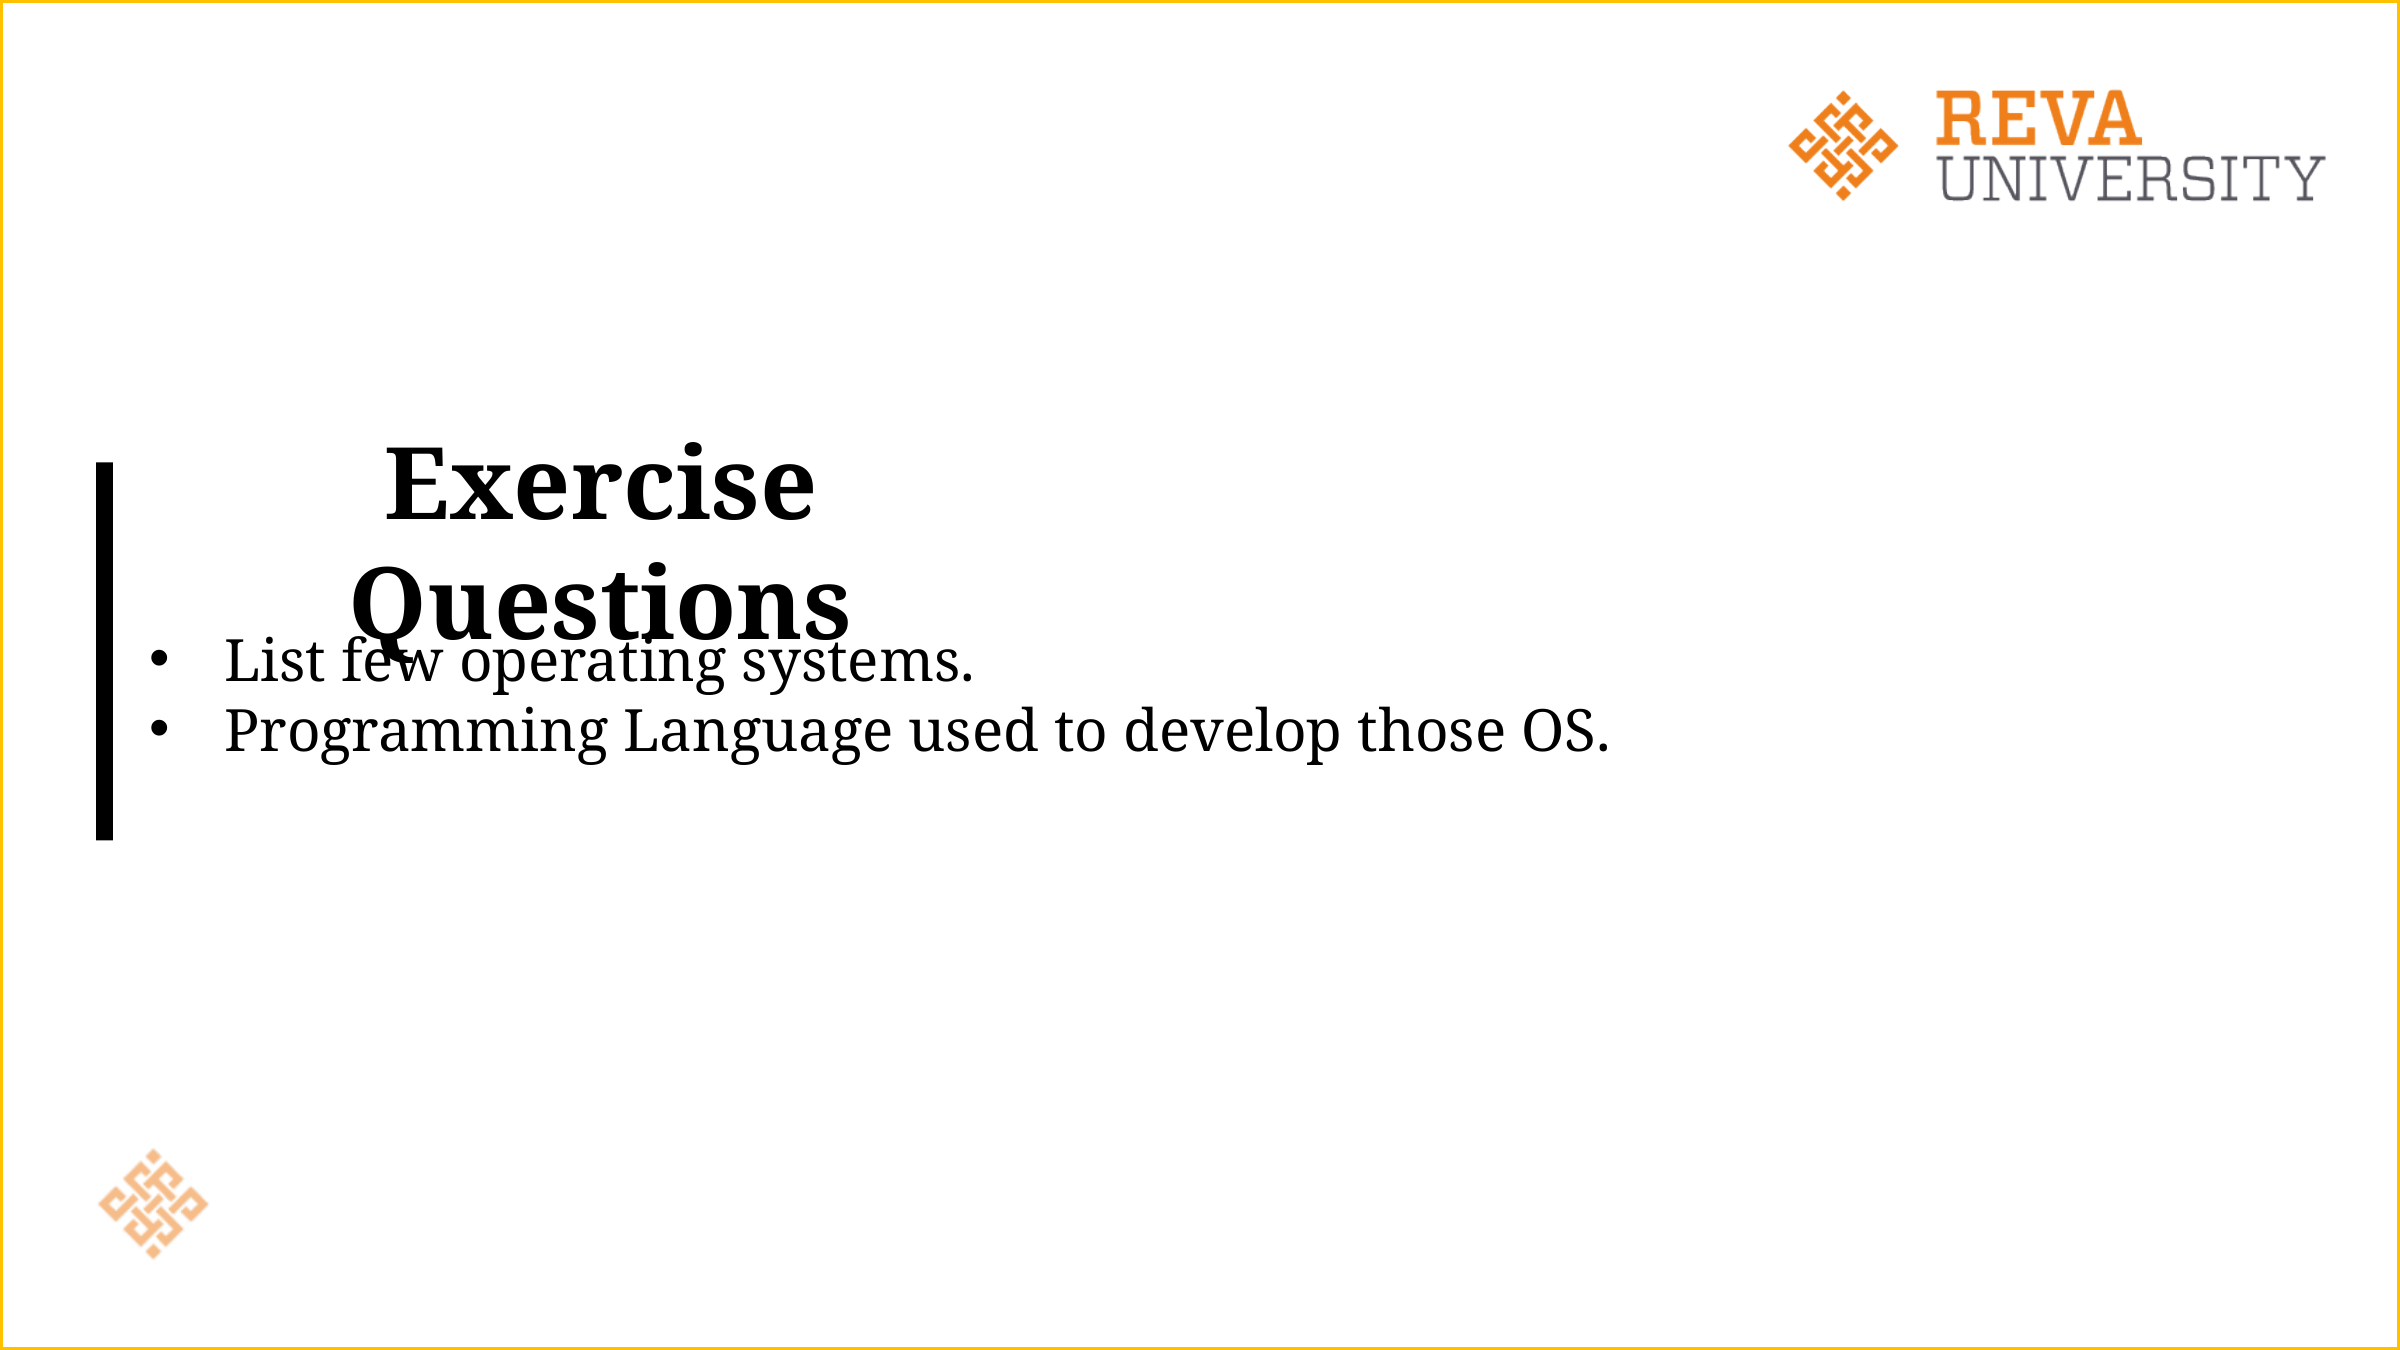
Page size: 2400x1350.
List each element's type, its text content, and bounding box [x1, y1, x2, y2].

title Exercise Questions [134, 462, 1068, 616]
picture [1765, 0, 2350, 292]
text_box List few operating systems. Programming Language used to develop those OS. [131, 616, 1726, 770]
